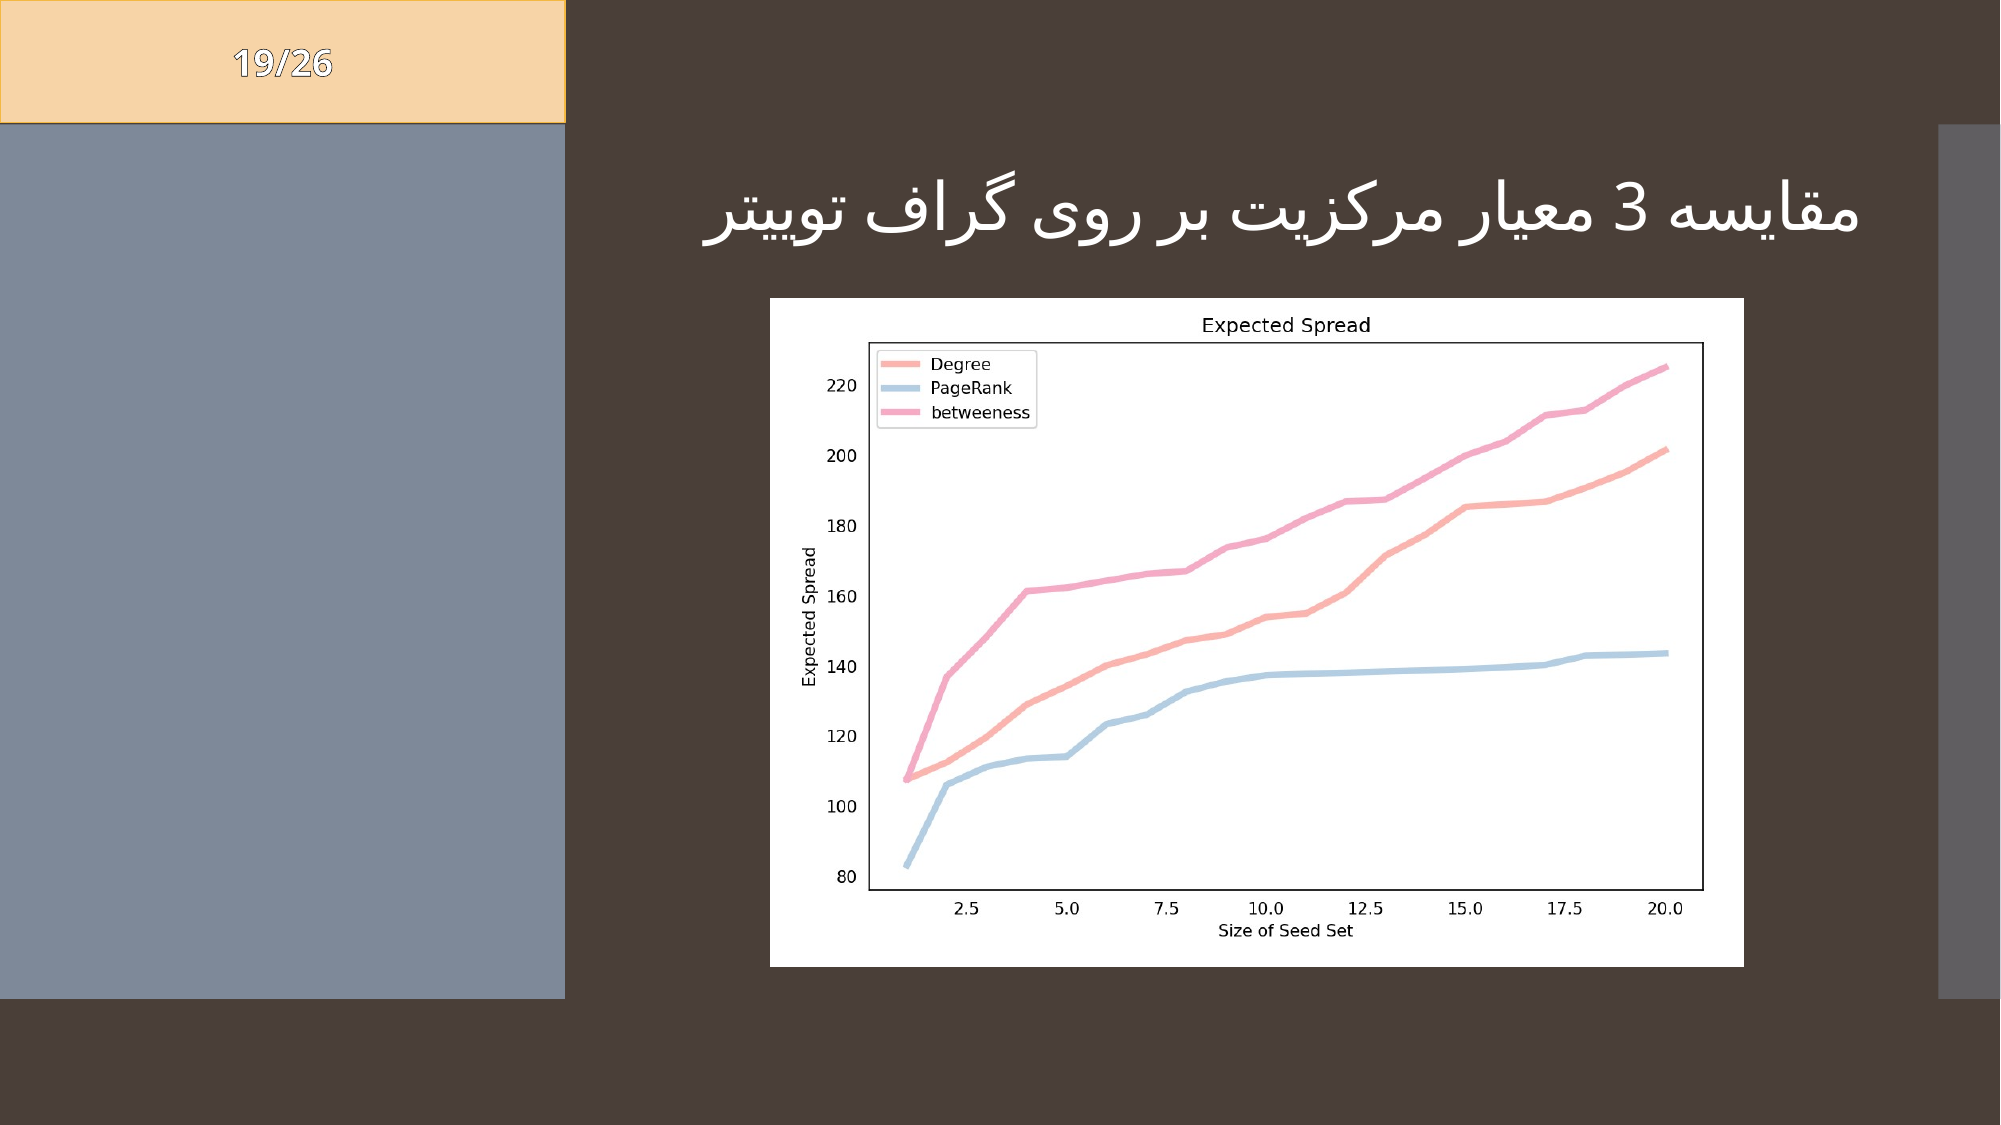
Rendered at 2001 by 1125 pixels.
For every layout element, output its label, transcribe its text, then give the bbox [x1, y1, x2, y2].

title مقایسه 3 معیار مرکزیت بر روی گراف توییتر [634, 74, 1879, 343]
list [769, 298, 1744, 968]
text_box 19/26 [0, 0, 566, 123]
